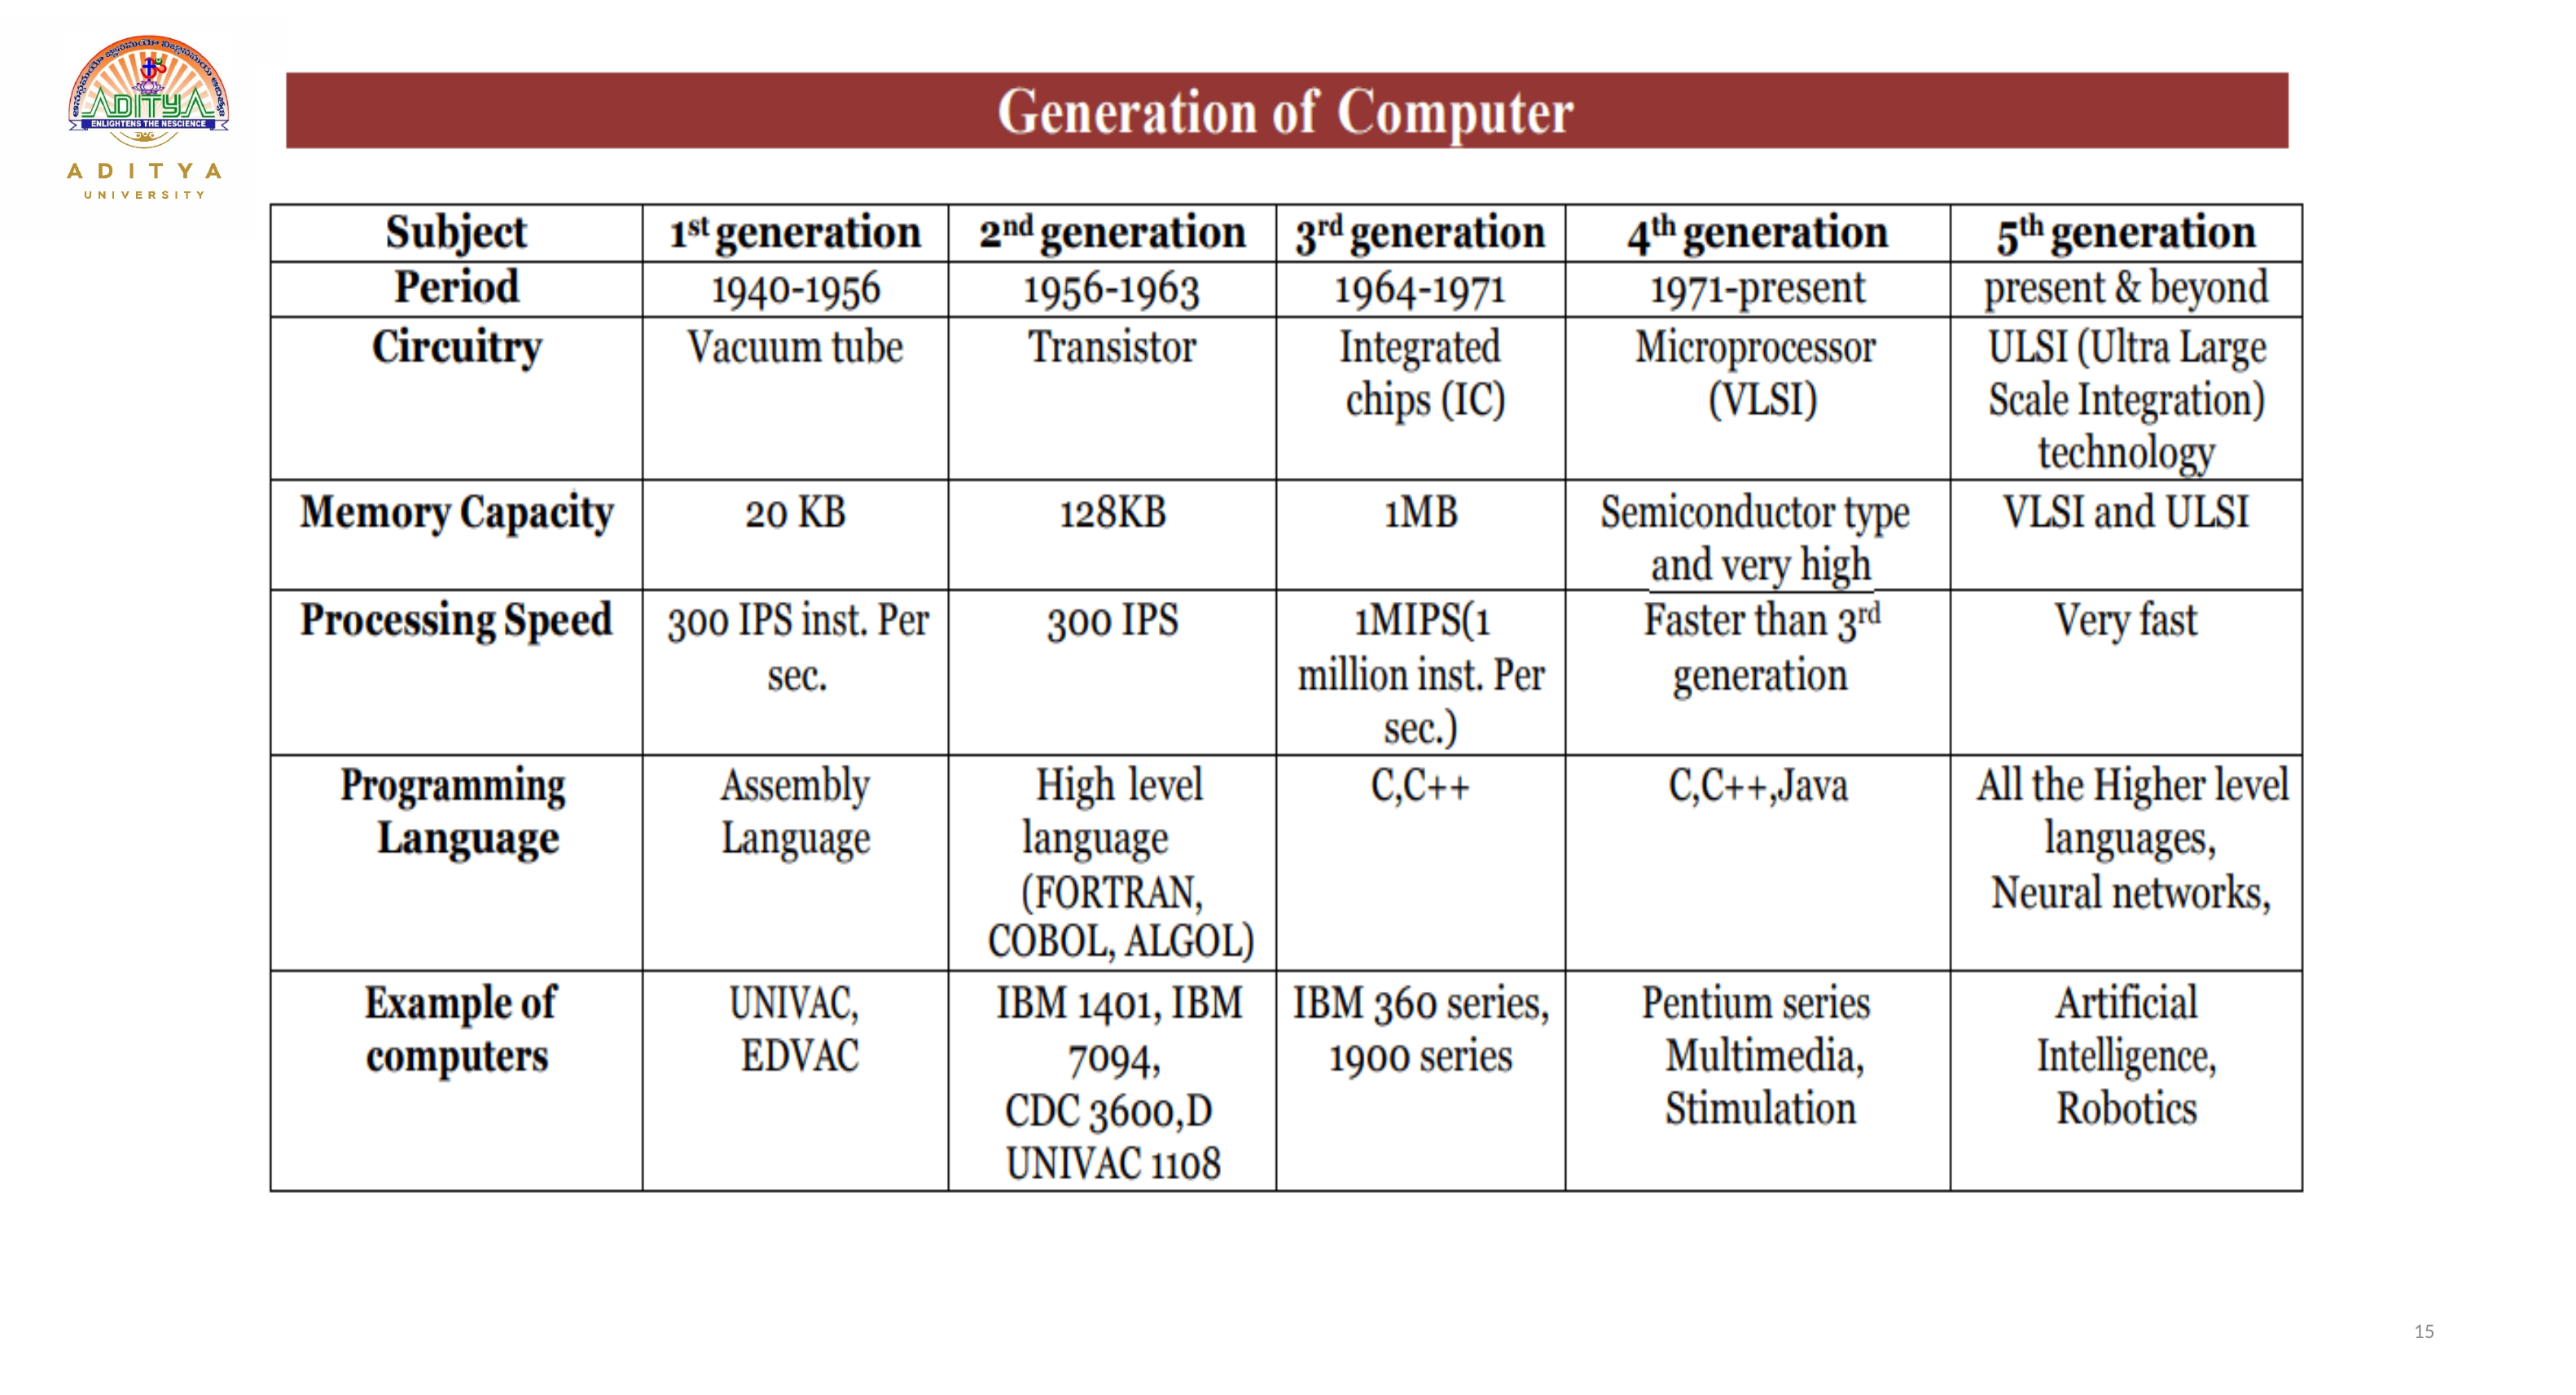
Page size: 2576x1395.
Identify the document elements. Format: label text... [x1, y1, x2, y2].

picture [0, 18, 2319, 1217]
slide_number 15 [1845, 1292, 2447, 1367]
